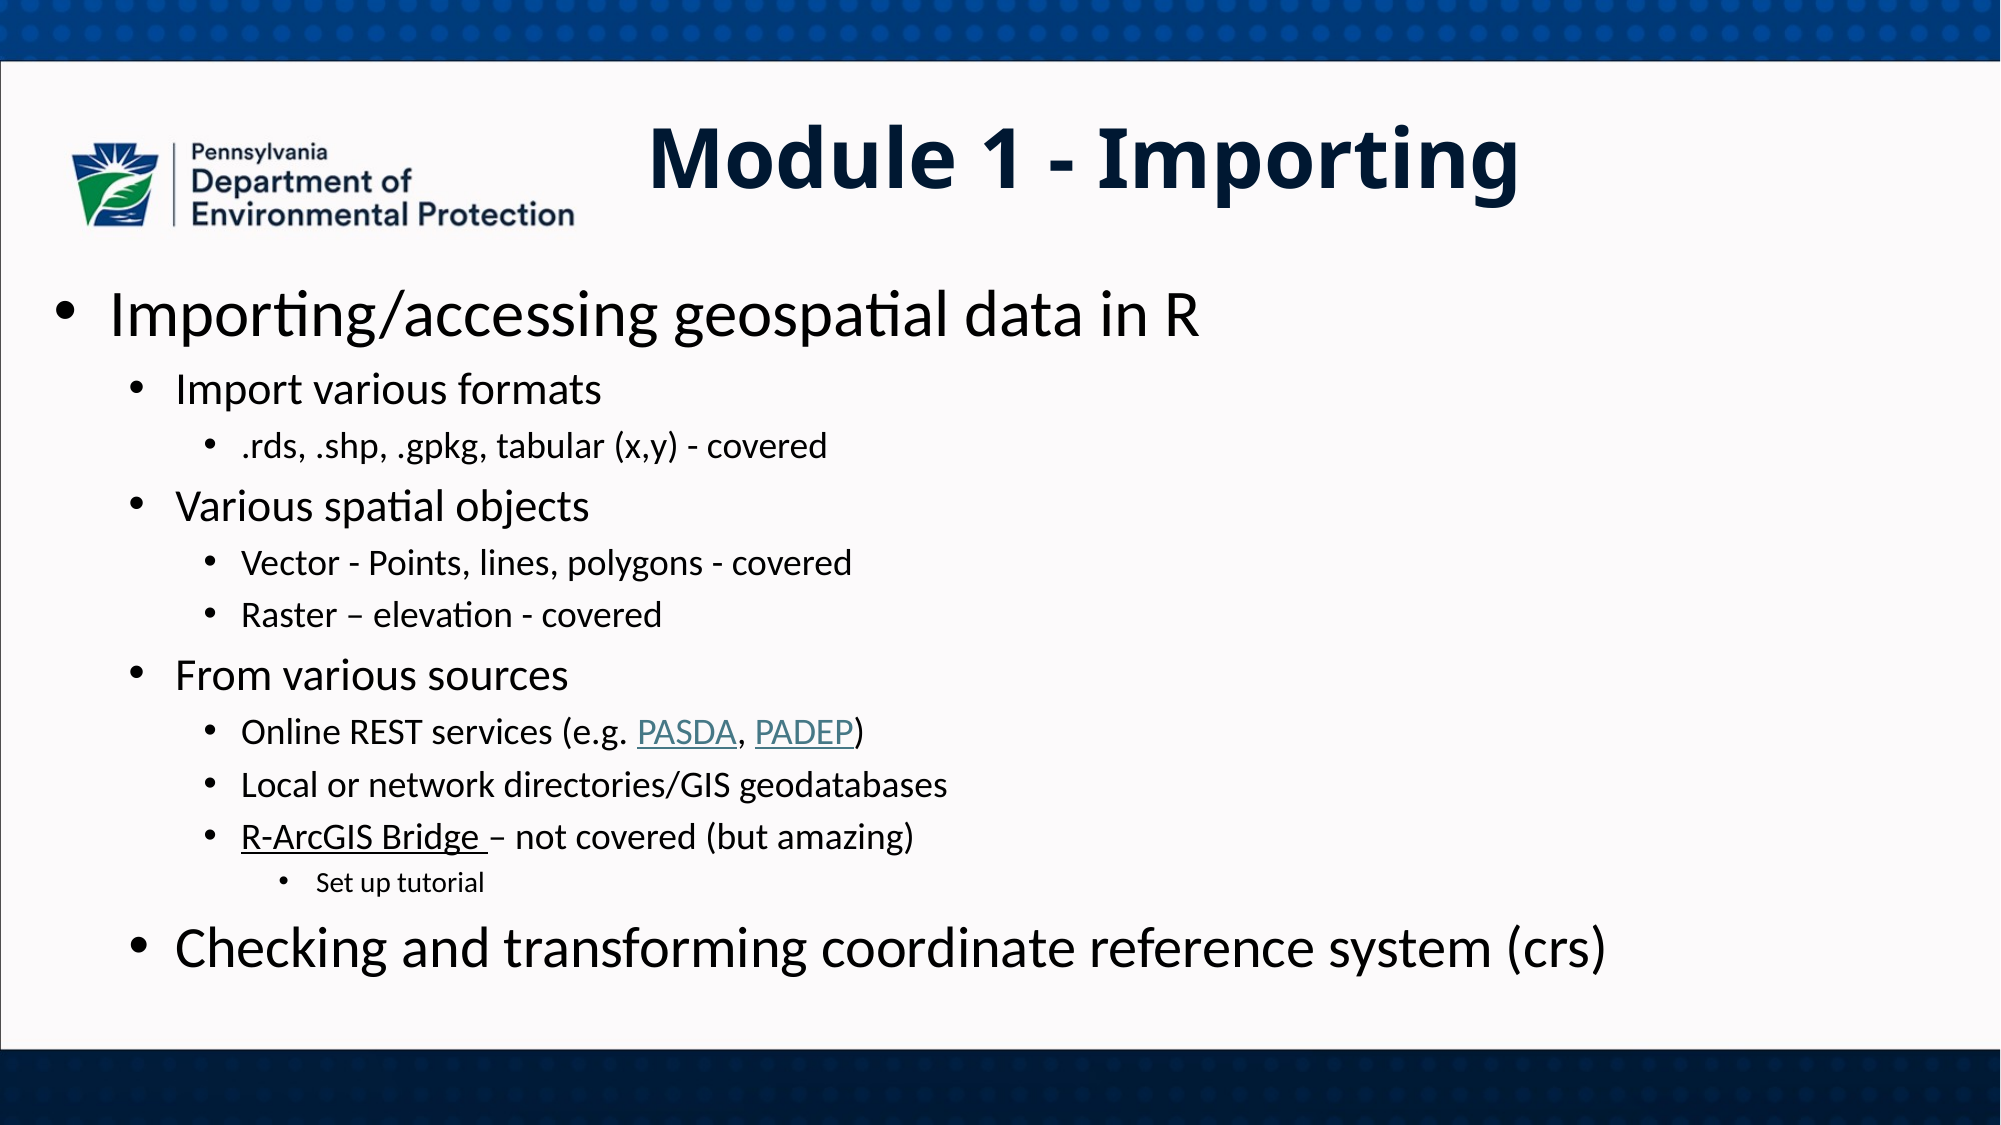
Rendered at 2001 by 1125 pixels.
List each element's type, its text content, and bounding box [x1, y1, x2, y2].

picture [0, 0, 2001, 1125]
text_box Importing/accessing geospatial data in R Import various formats .rds, .shp, .gpkg, tabular (x,y) - covered Various spatial objects Vector - Points, lines, polygons - covered Raster – elevation - covered From various sources Online REST services (e.g. PASDA, PADEP) Local or network directories/GIS geodatabases R-ArcGIS Bridge – not covered (but amazing) Set up tutorial Checking and transforming coordinate reference system (crs) [38, 262, 1962, 1007]
text_box Module 1 - Importing [631, 98, 1913, 213]
